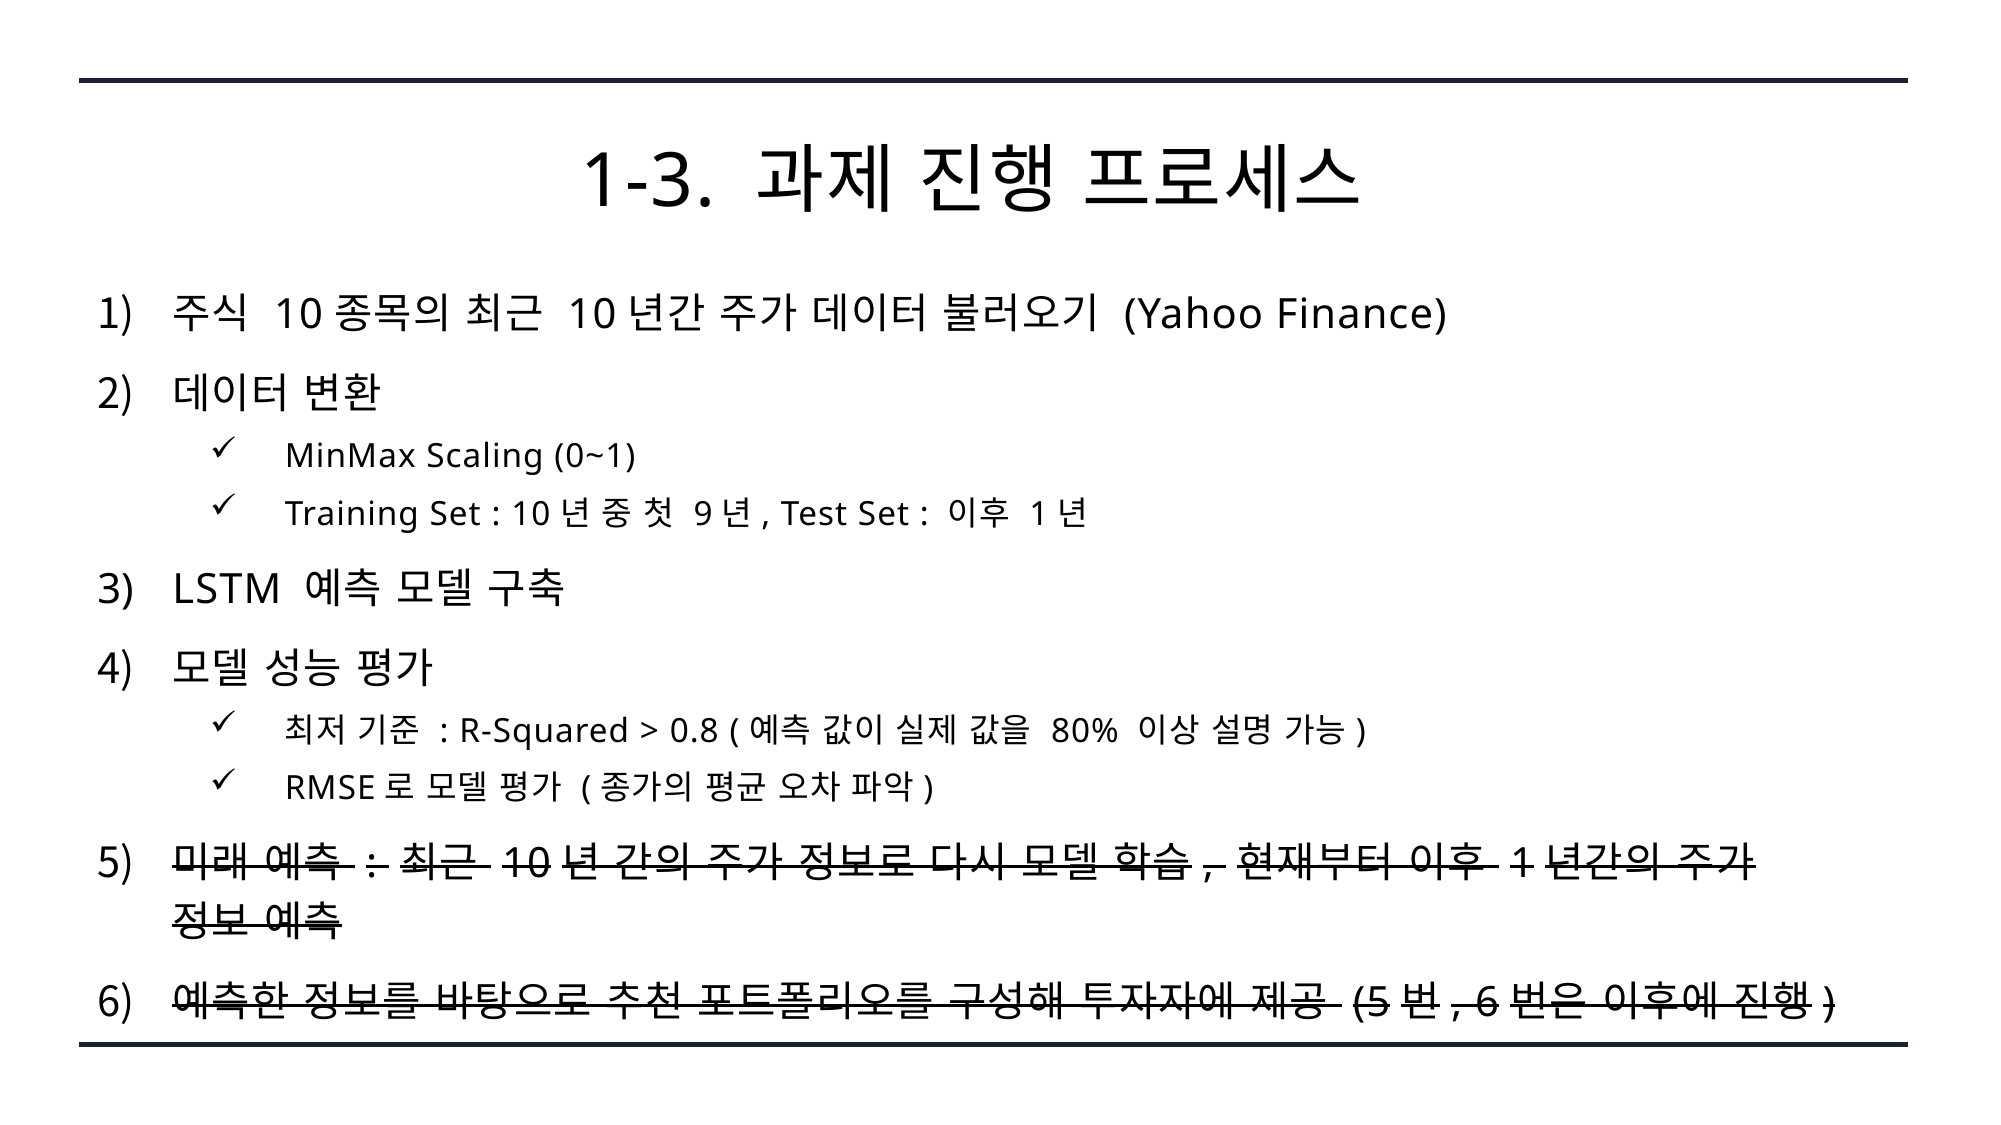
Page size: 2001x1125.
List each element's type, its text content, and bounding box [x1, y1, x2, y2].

title 1-3. 과제 진행 프로세스 [79, 114, 1865, 219]
list 주식 10종목의 최근 10년간 주가 데이터 불러오기 (Yahoo Finance) 데이터 변환 MinMax Scaling (0~1) Training Set : 10년 중 첫 9년, Test Set : 이후 1년 LSTM 예측 모델 구축 모델 성능 평가 최저 기준 : R-Squared > 0.8 (예측 값이 실제 값을 80% 이상 설명 가능) RMSE로 모델 평가 (종가의 평균 오차 파악) 미래 예측 : 최근 10년 간의 주가 정보로 다시 모델 학습, 현재부터 이후 1년간의 주가 정보 예측 예측한 정보를 바탕으로 추천 포트폴리오를 구성해 투자자에 제공 (5번, 6번은 이후에 진행) [79, 259, 1865, 978]
